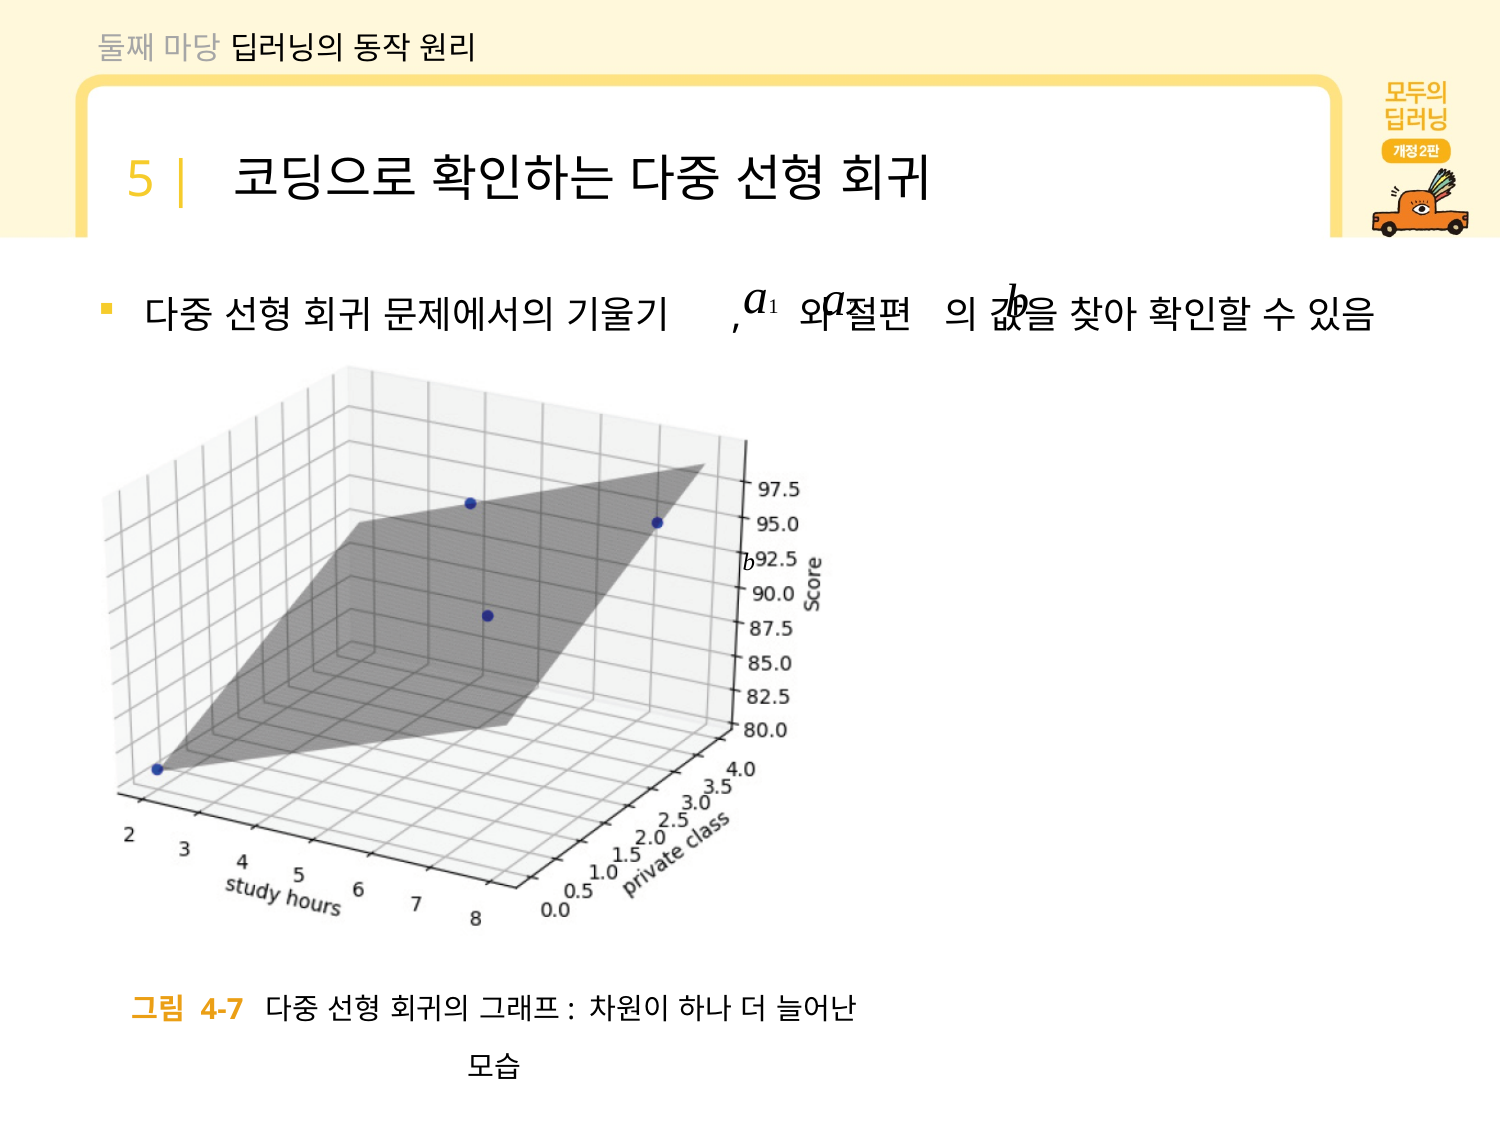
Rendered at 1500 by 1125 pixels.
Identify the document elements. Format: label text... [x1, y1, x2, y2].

text_box 둘째 마당 딥러닝의 동작 원리 [82, 0, 1133, 74]
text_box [83, 254, 1399, 345]
text_box 그림 4-7 다중 선형 회귀의 그래프: 차원이 하나 더 늘어난 모습 [98, 960, 891, 1091]
text_box 5 | 코딩으로 확인하는 다중 선형 회귀 [111, 99, 1309, 214]
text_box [739, 547, 761, 578]
picture [0, 0, 1500, 1125]
